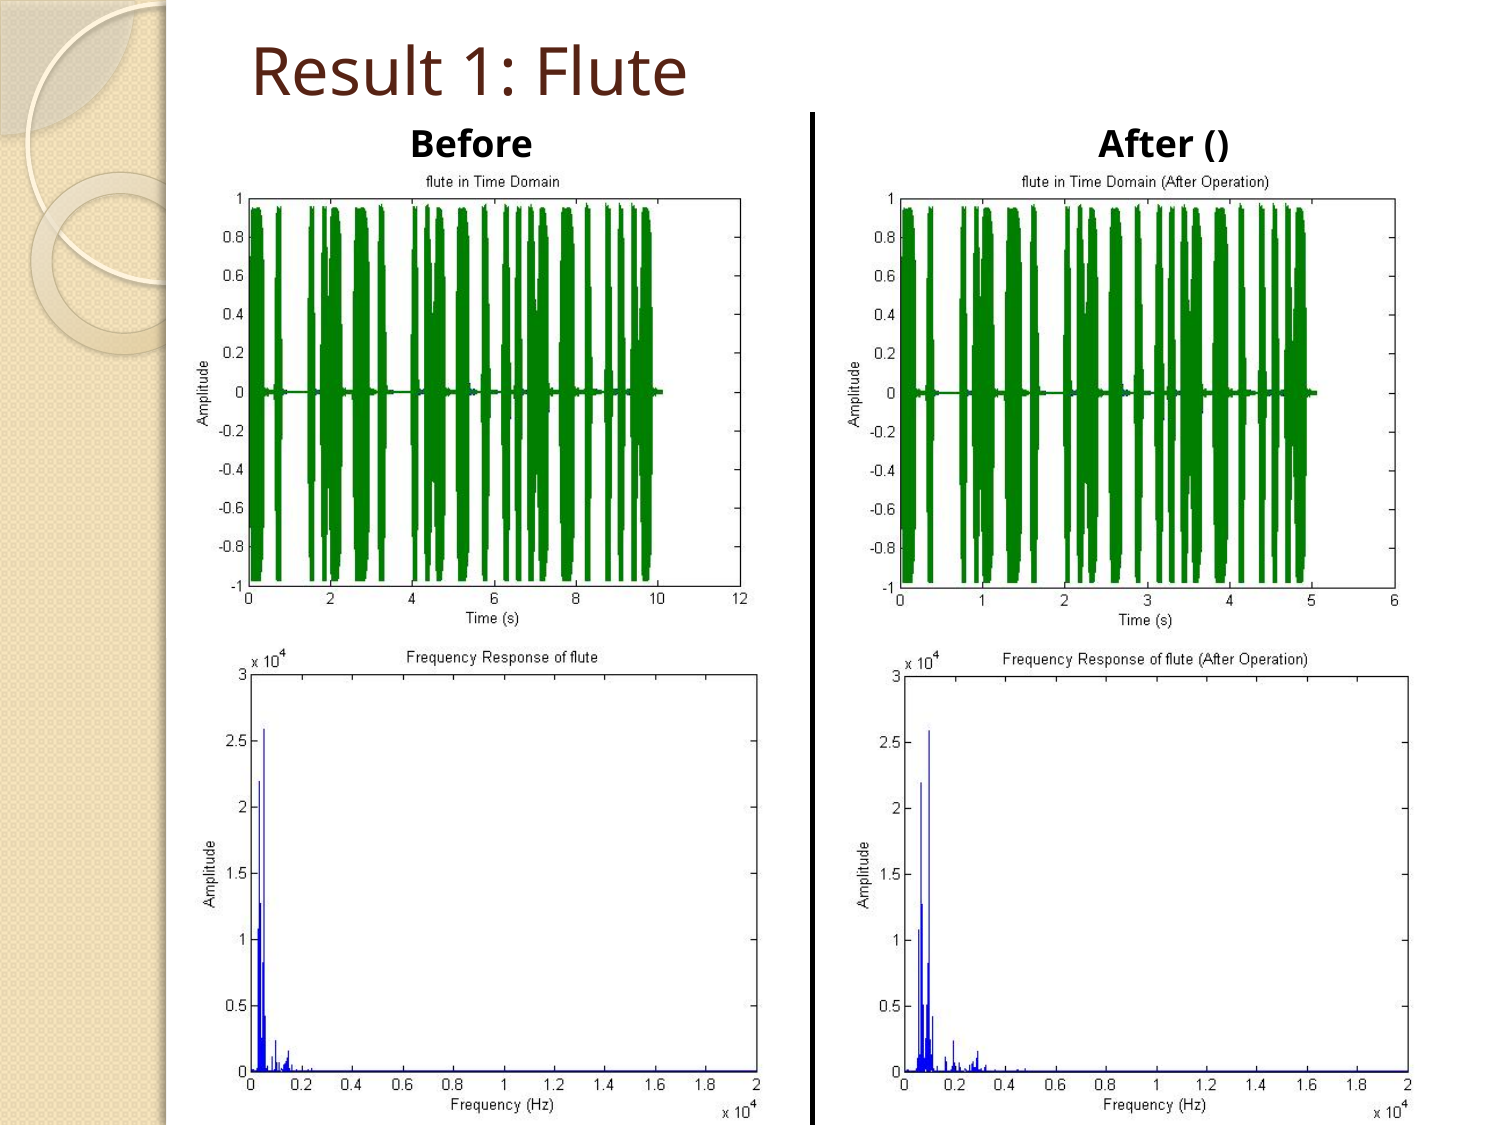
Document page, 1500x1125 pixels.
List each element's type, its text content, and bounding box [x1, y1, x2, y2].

picture [813, 162, 1469, 1125]
text_box Before [350, 112, 613, 159]
title Result 1: Flute [235, 0, 1466, 163]
picture [166, 162, 812, 1125]
